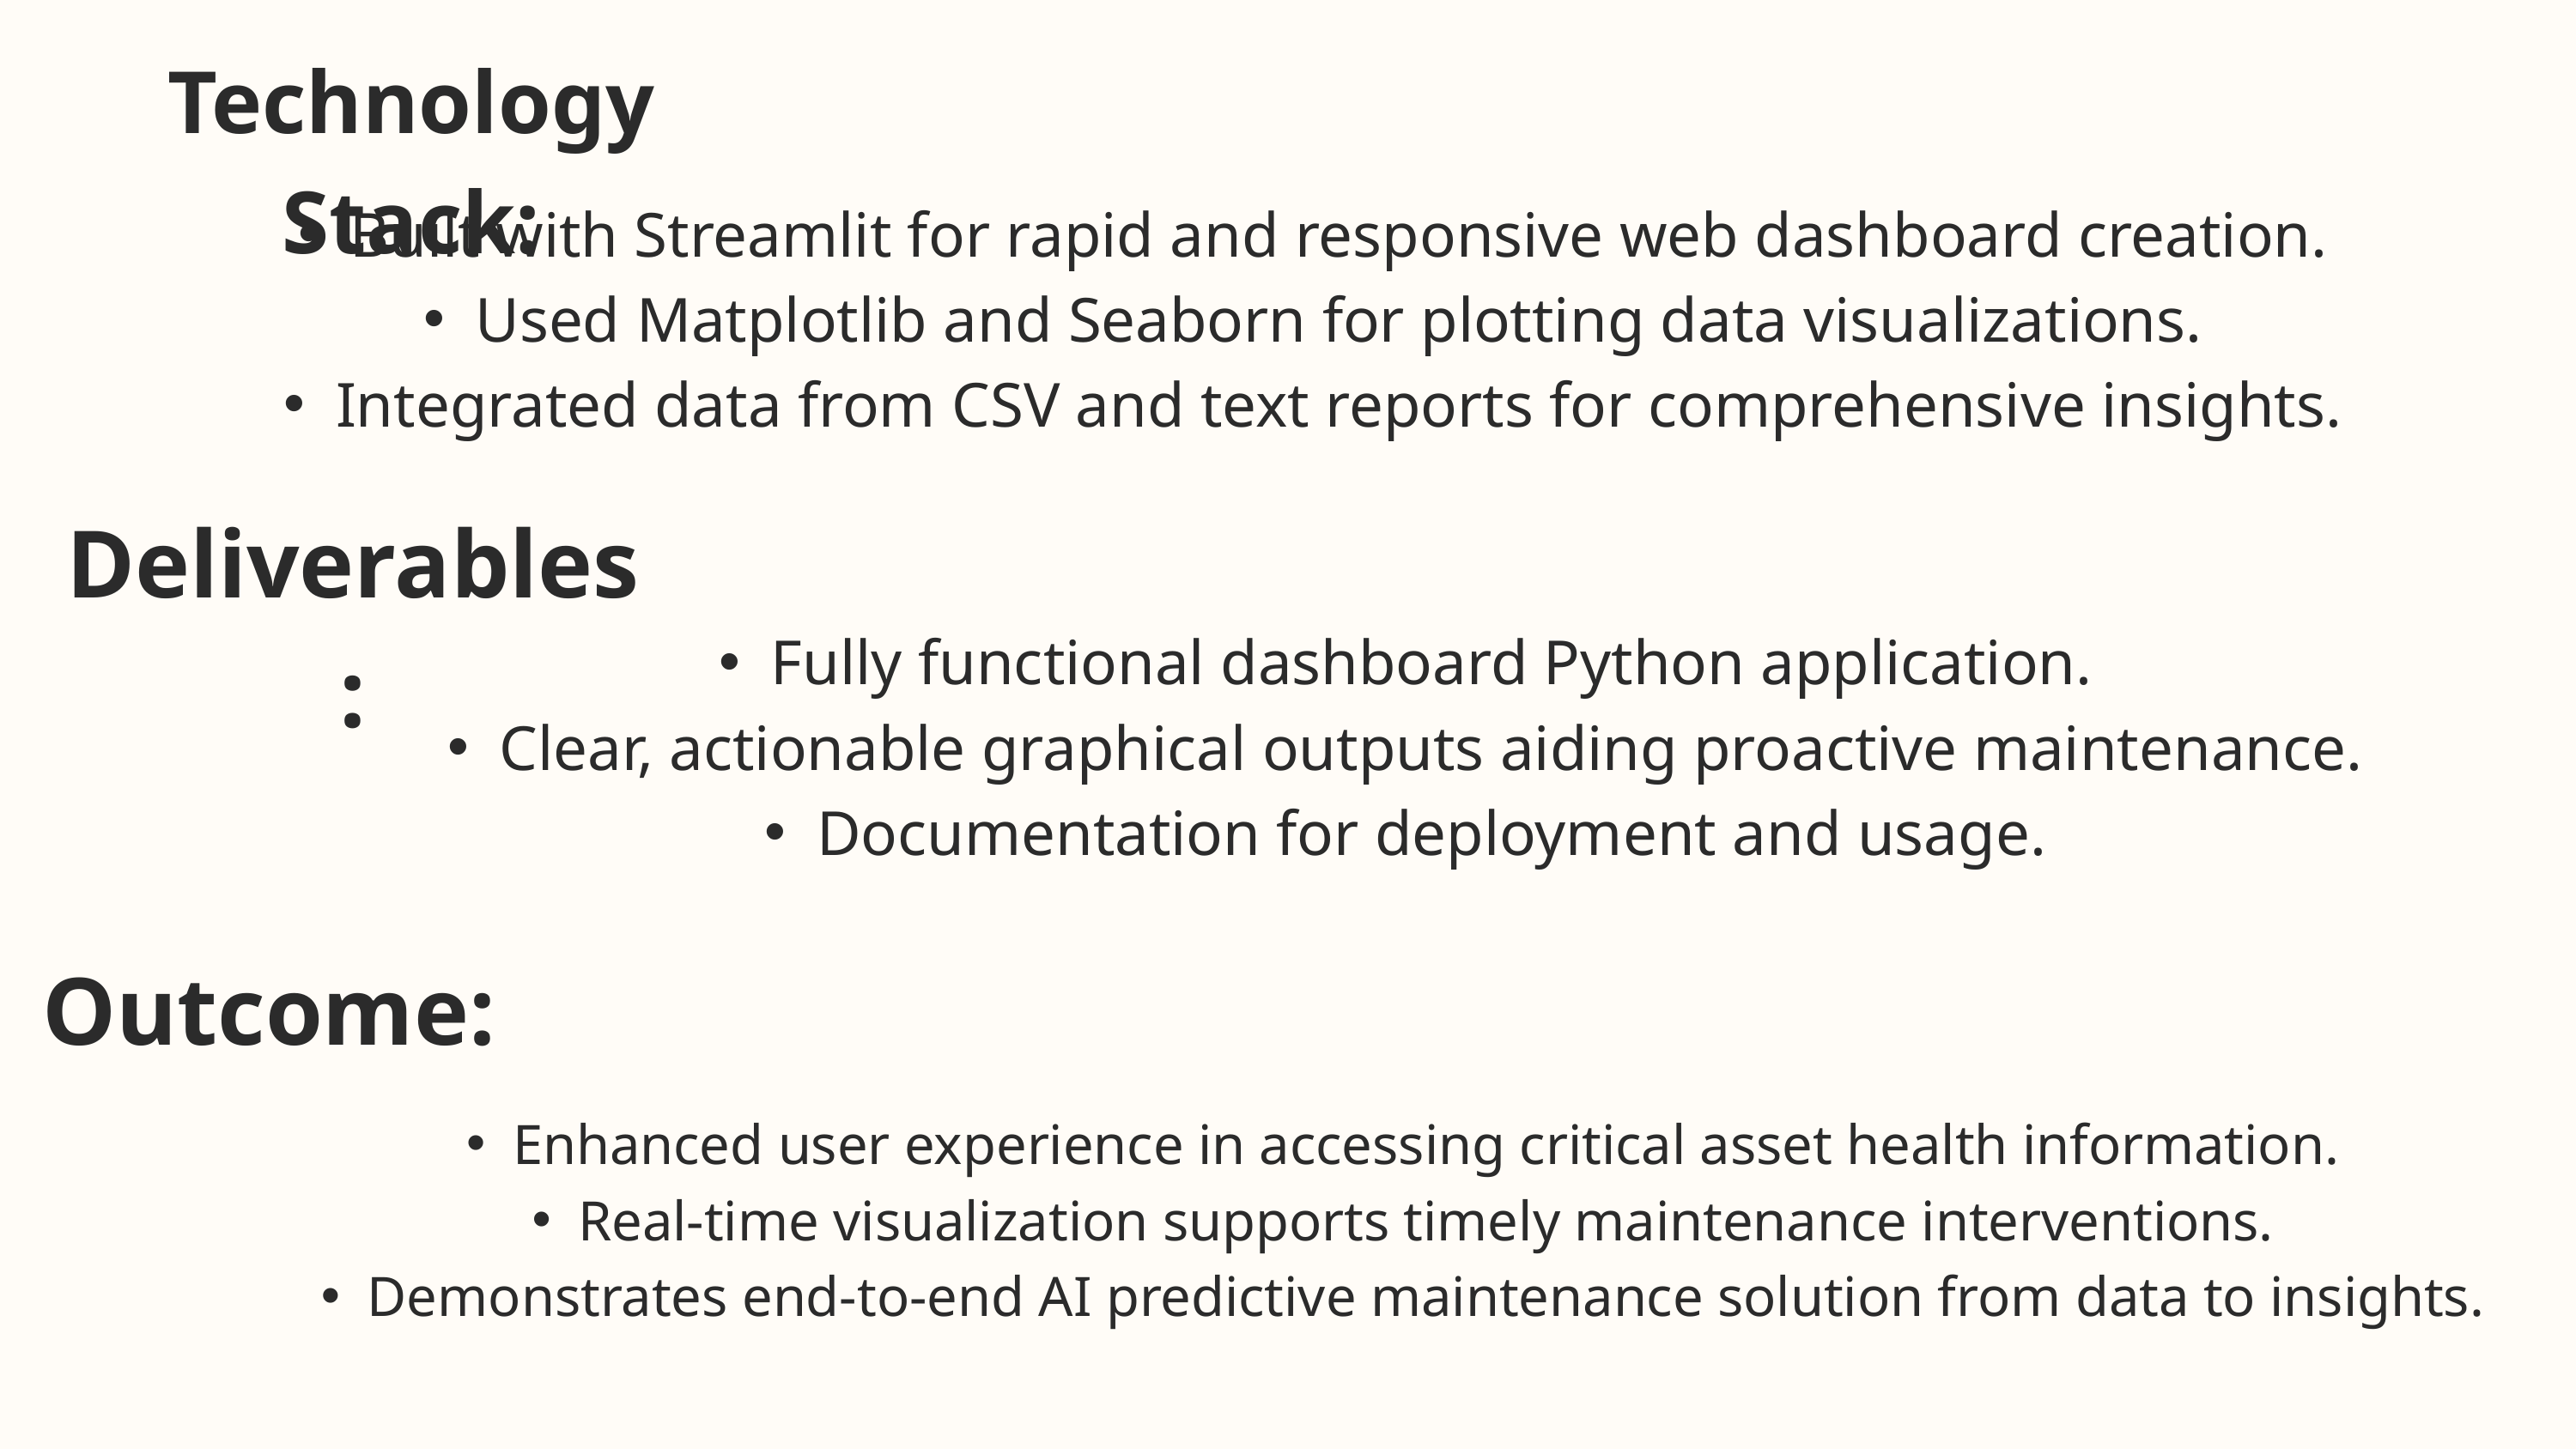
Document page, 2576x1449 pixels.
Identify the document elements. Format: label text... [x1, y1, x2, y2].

text_box Built with Streamlit for rapid and responsive web dashboard creation. Used Matplotlib and Seaborn for plotting data visualizations. Integrated data from CSV and text reports for comprehensive insights. [210, 184, 2366, 524]
text_box Deliverables: [55, 486, 651, 747]
text_box Enhanced user experience in accessing critical asset health information. Real-time visualization supports timely maintenance interventions. Demonstrates end-to-end AI predictive maintenance solution from data to insights. [244, 1099, 2517, 1404]
text_box Outcome: [0, 933, 1449, 1064]
text_box Technology Stack: [32, 30, 791, 271]
text_box Fully functional dashboard Python application. Clear, actionable graphical outputs aiding proactive maintenance. Documentation for deployment and usage. [200, 611, 2561, 953]
